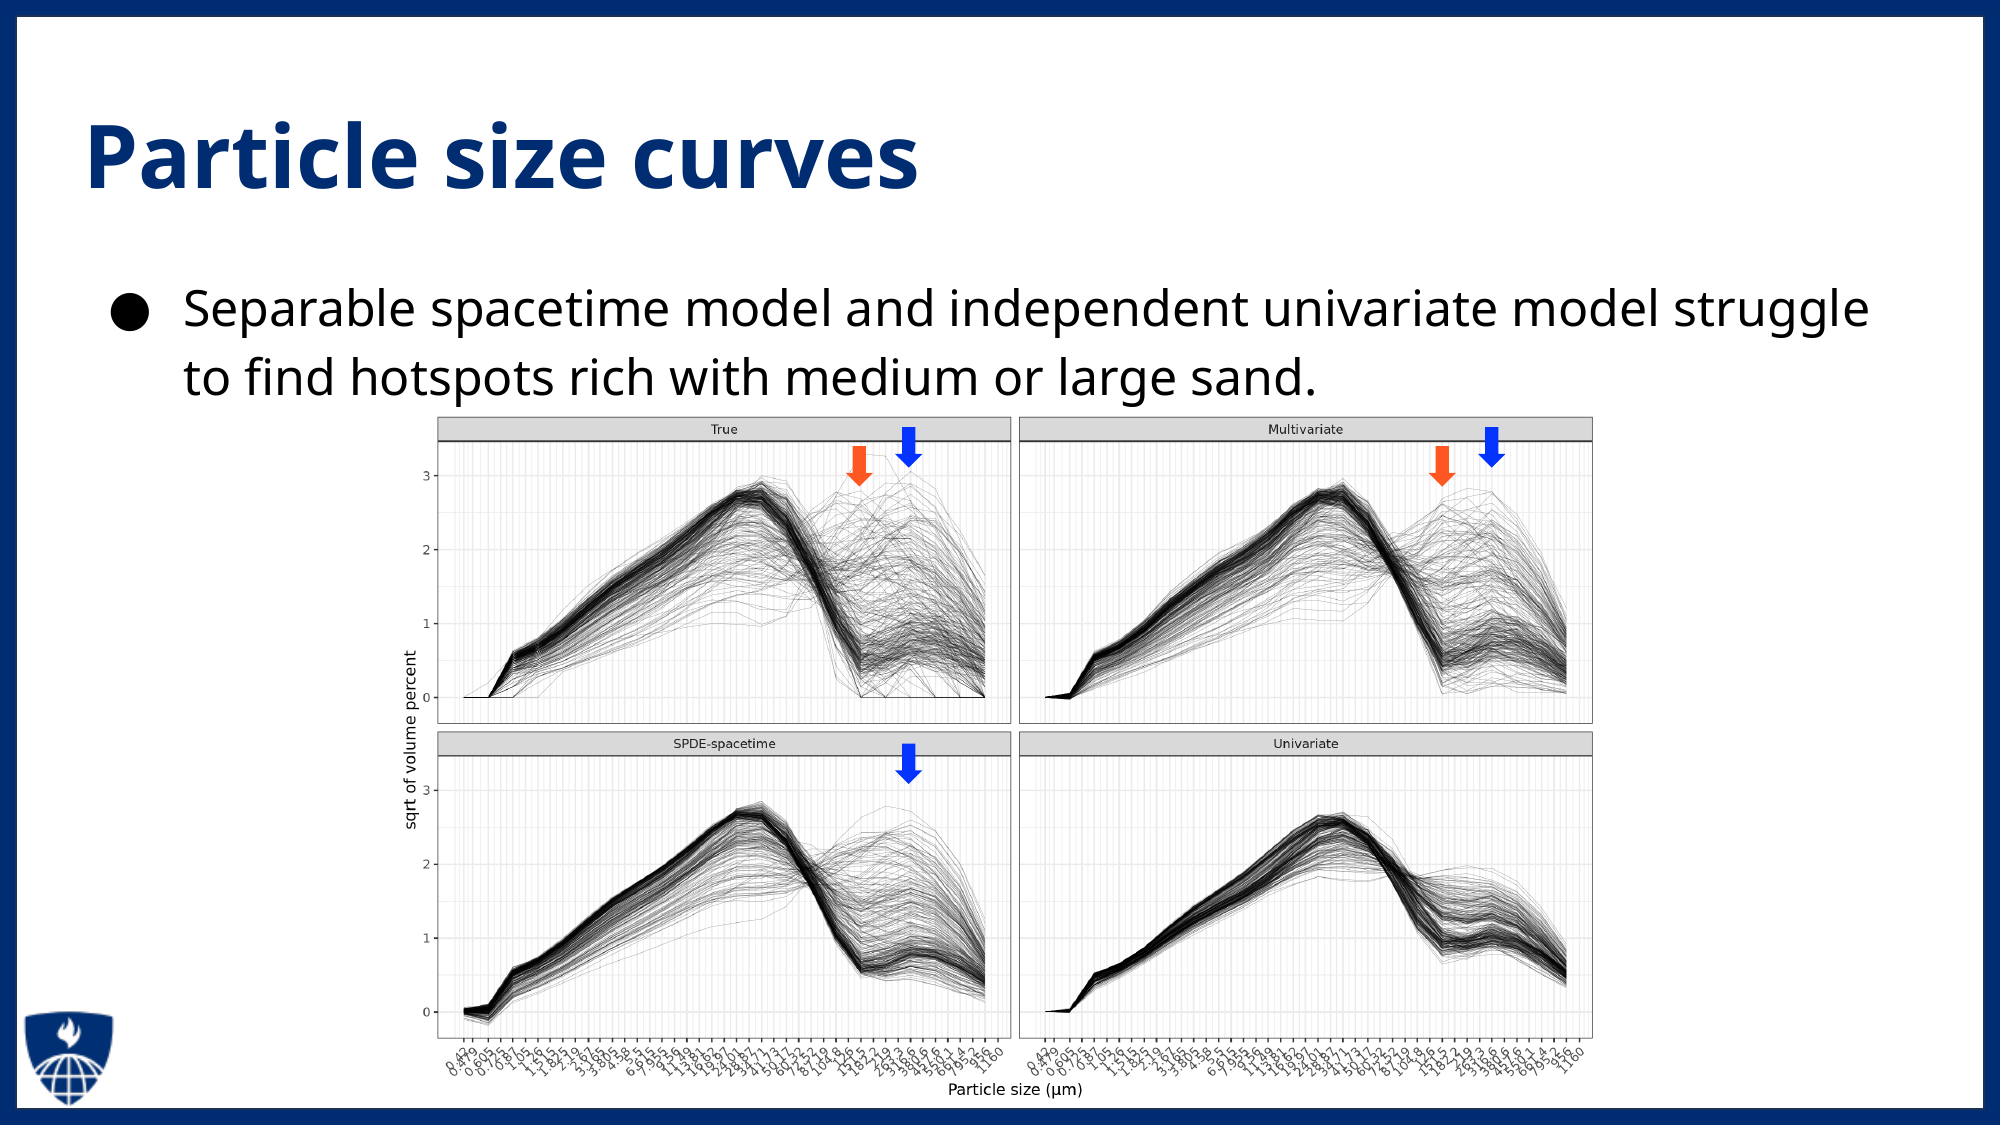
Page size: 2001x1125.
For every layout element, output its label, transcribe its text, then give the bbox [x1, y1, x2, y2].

picture [402, 411, 1598, 1103]
title Particle size curves [68, 97, 1932, 223]
list Separable spacetime model and independent univariate model struggle to find hotspots rich with medium or large sand. [68, 252, 1932, 1000]
